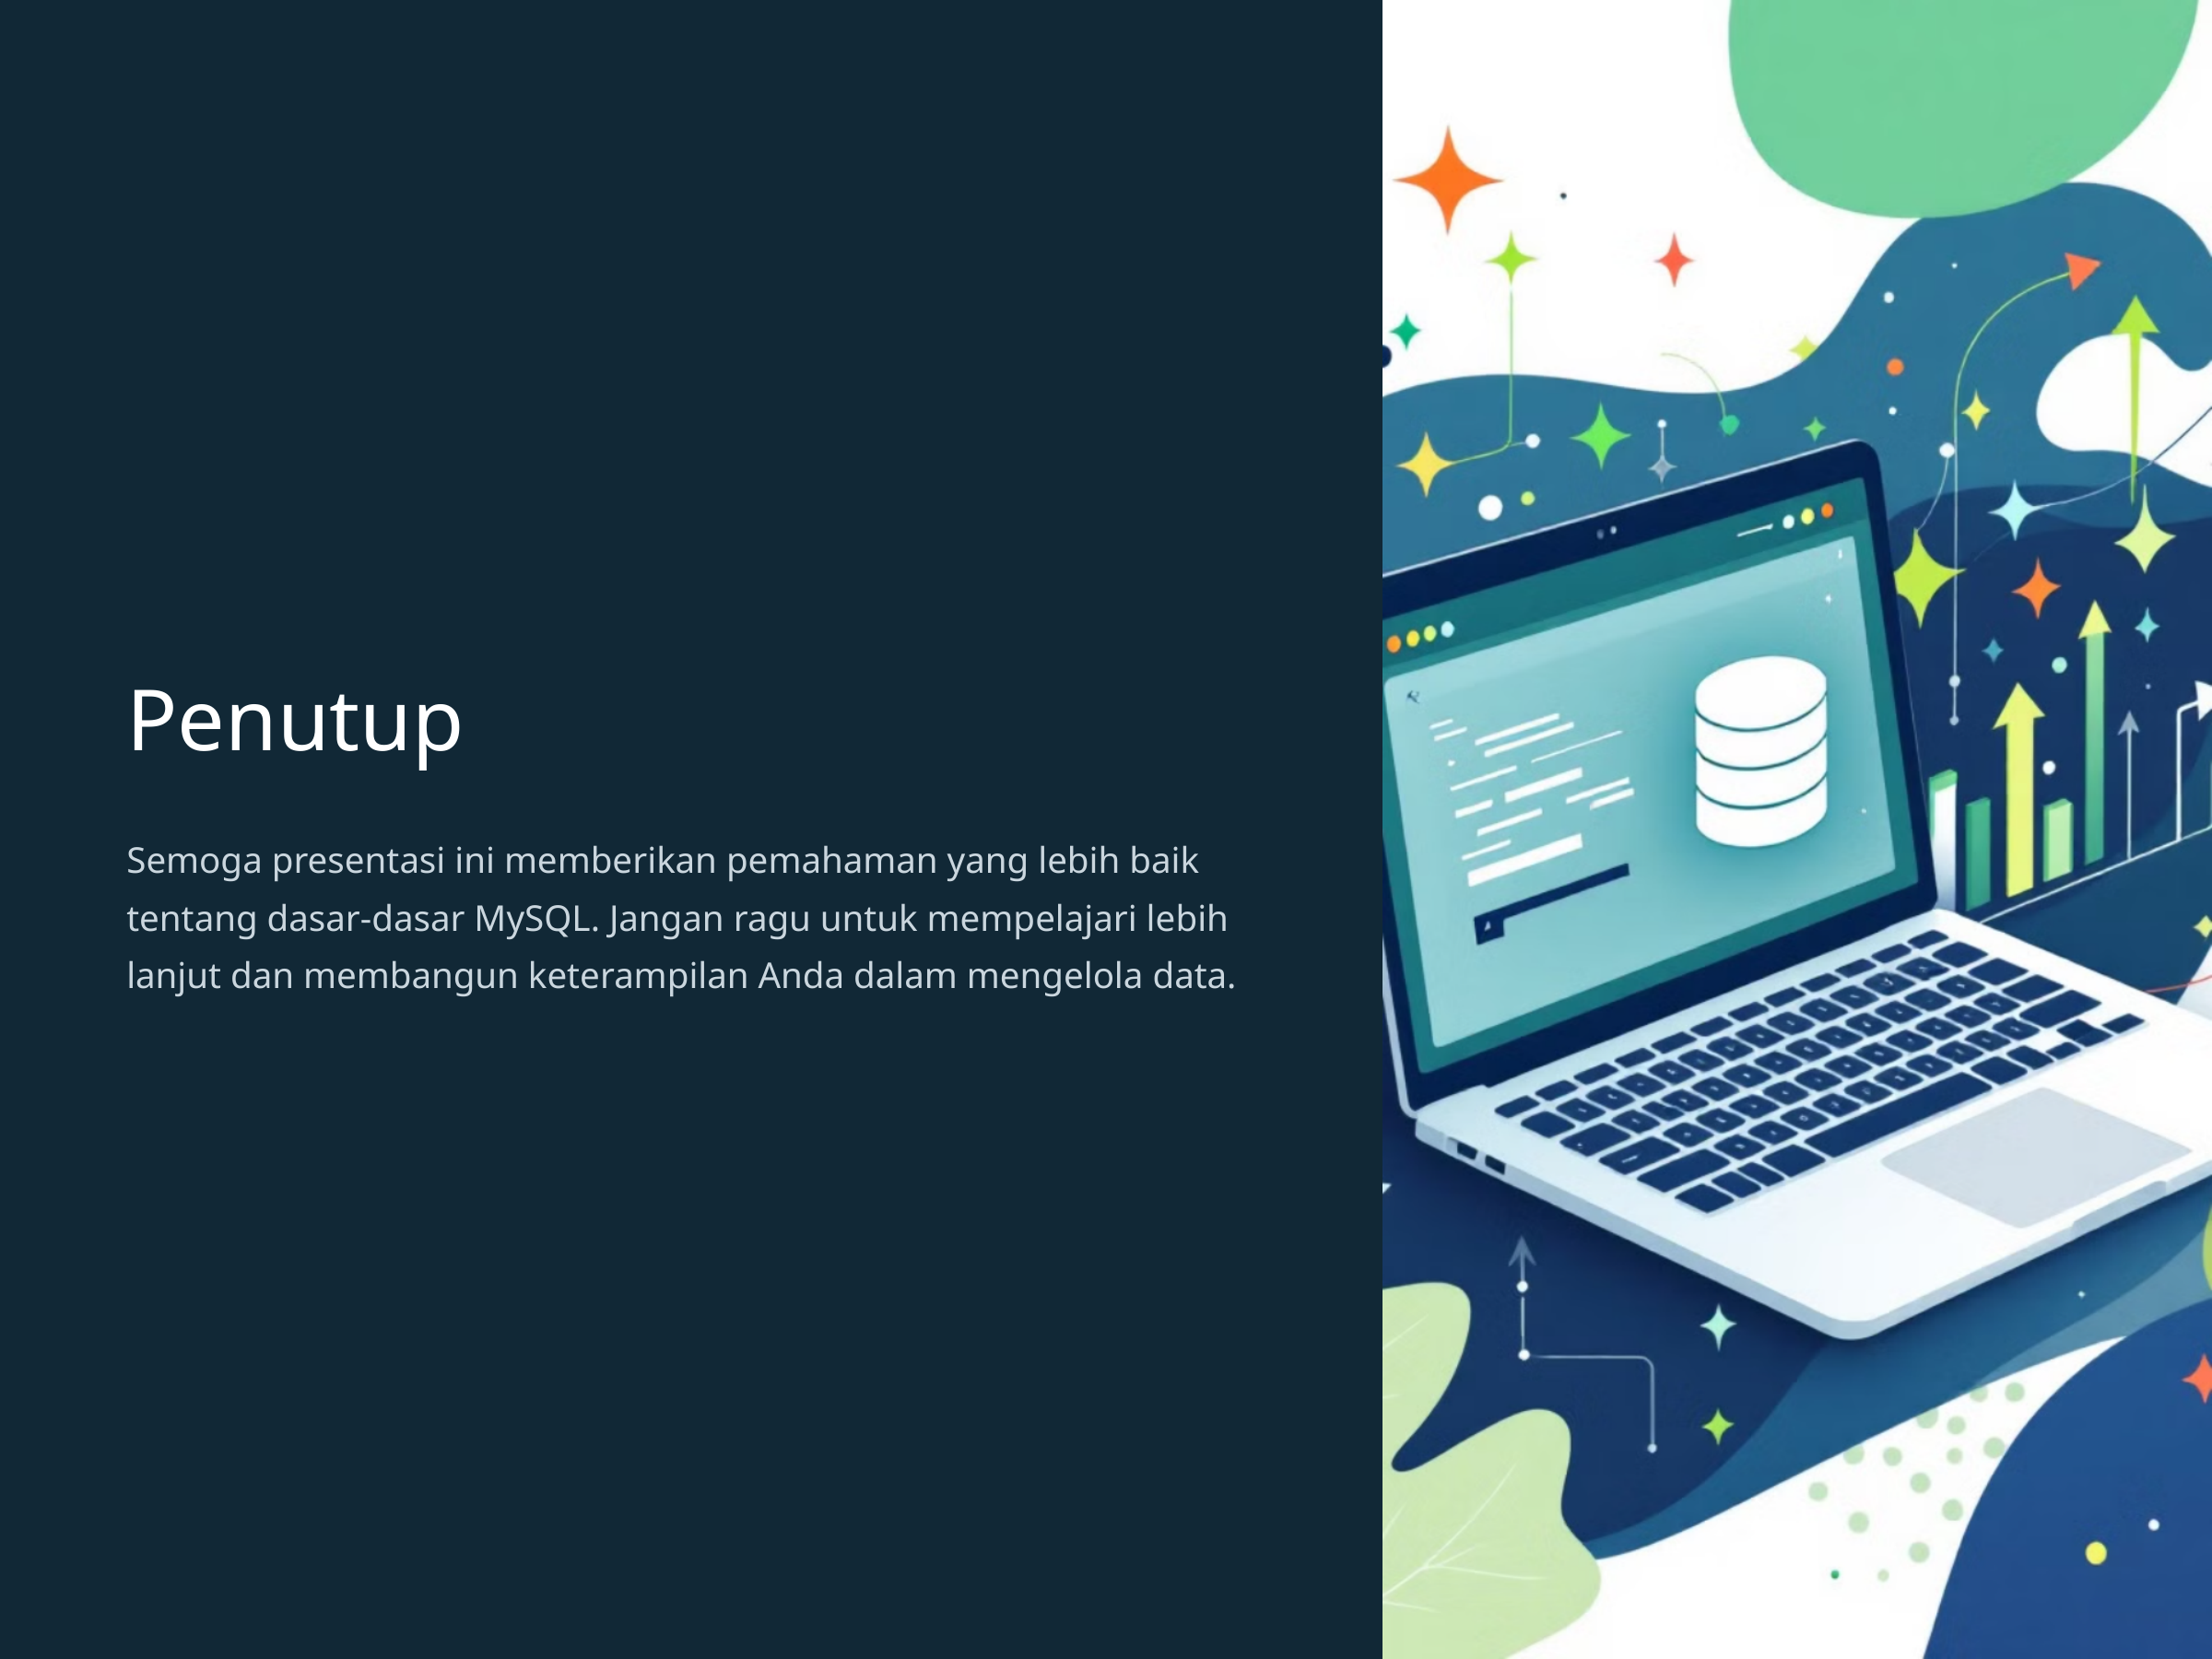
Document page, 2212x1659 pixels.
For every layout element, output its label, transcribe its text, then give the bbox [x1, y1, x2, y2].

text_box Semoga presentasi ini memberikan pemahaman yang lebih baik tentang dasar-dasar MySQL. Jangan ragu untuk mempelajari lebih lanjut dan membangun keterampilan Anda dalam mengelola data. [126, 822, 1256, 997]
text_box Penutup [126, 662, 979, 769]
picture [1382, 0, 2212, 1659]
